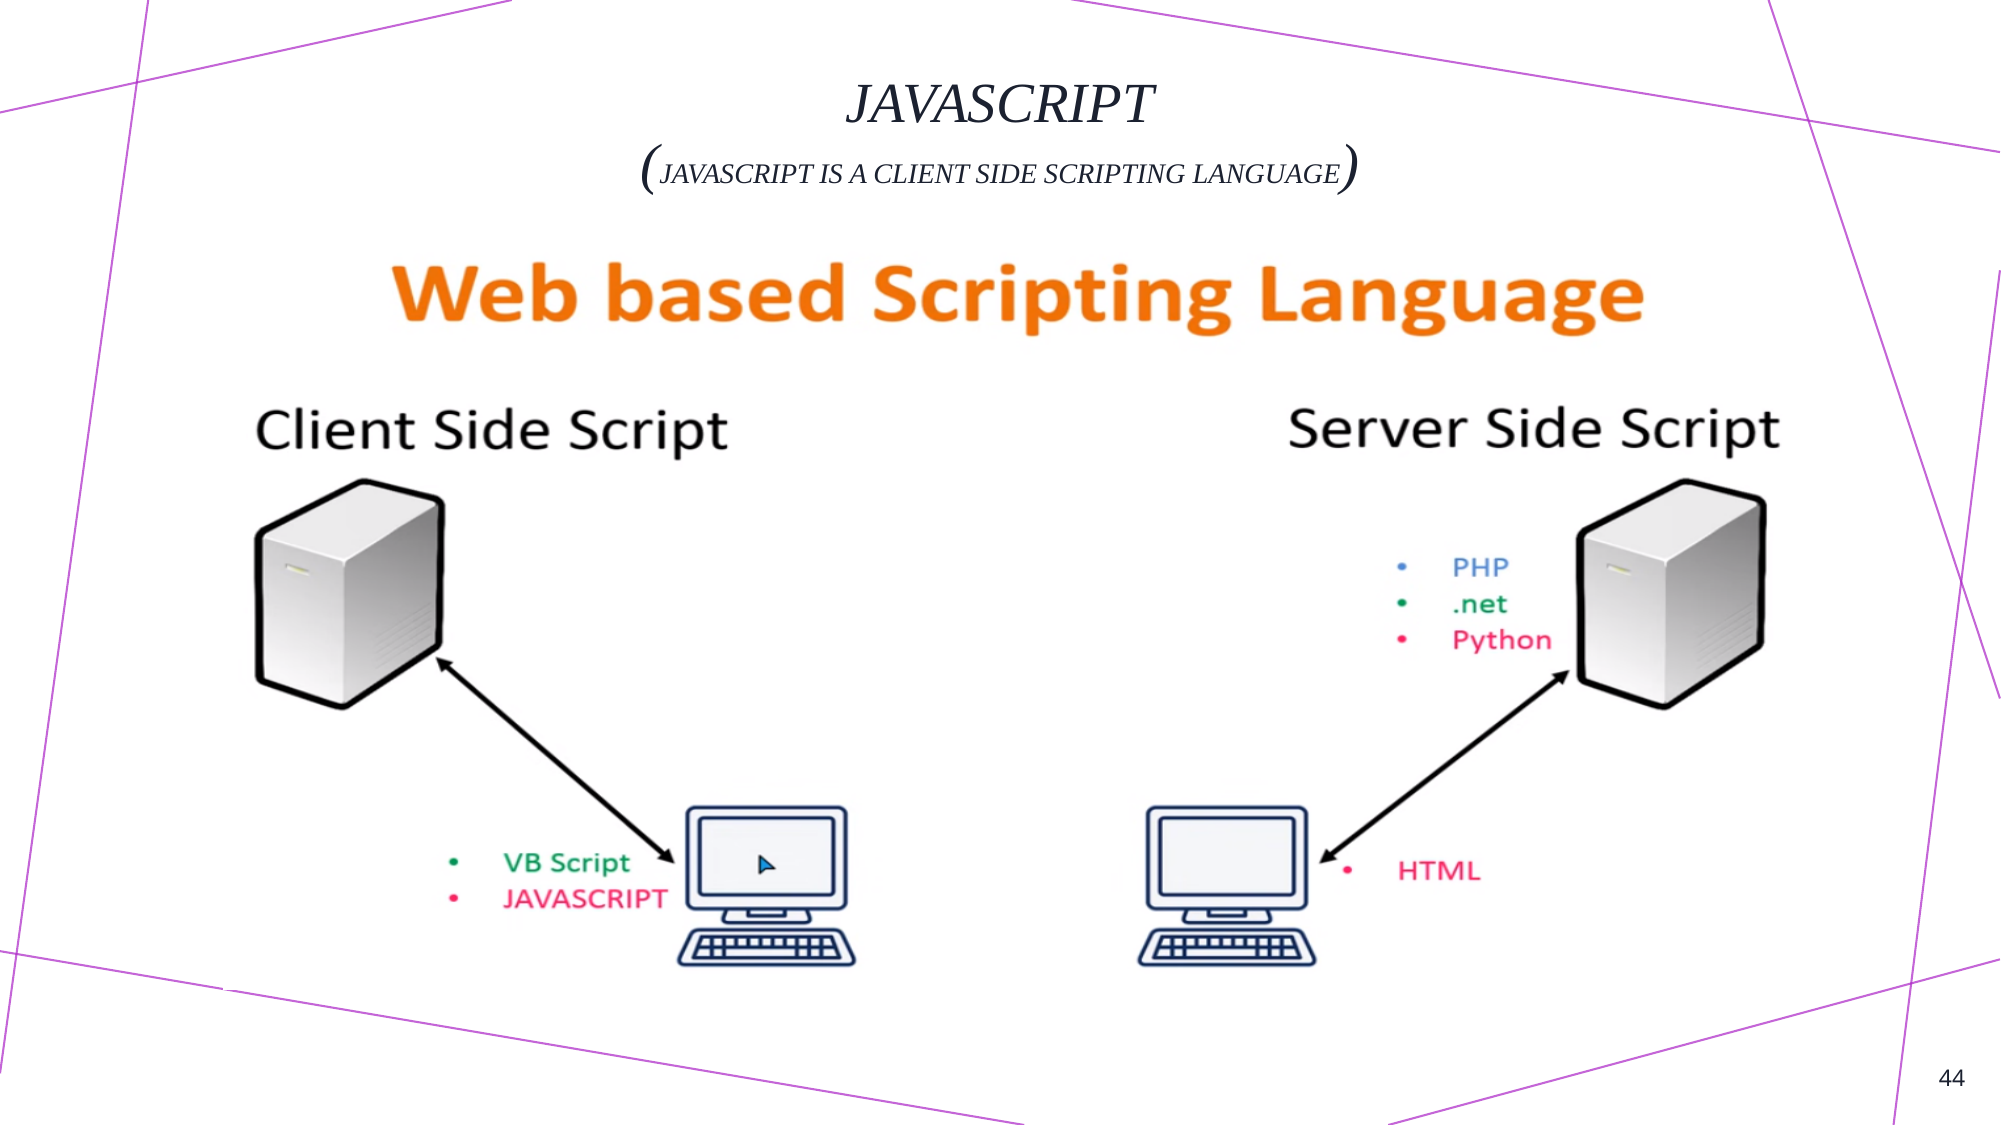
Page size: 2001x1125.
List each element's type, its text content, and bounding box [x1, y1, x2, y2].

slide_number 44 [1903, 1049, 1981, 1110]
title Javascript (javascript is a client side scripting language) [604, 65, 1396, 205]
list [223, 232, 1822, 990]
